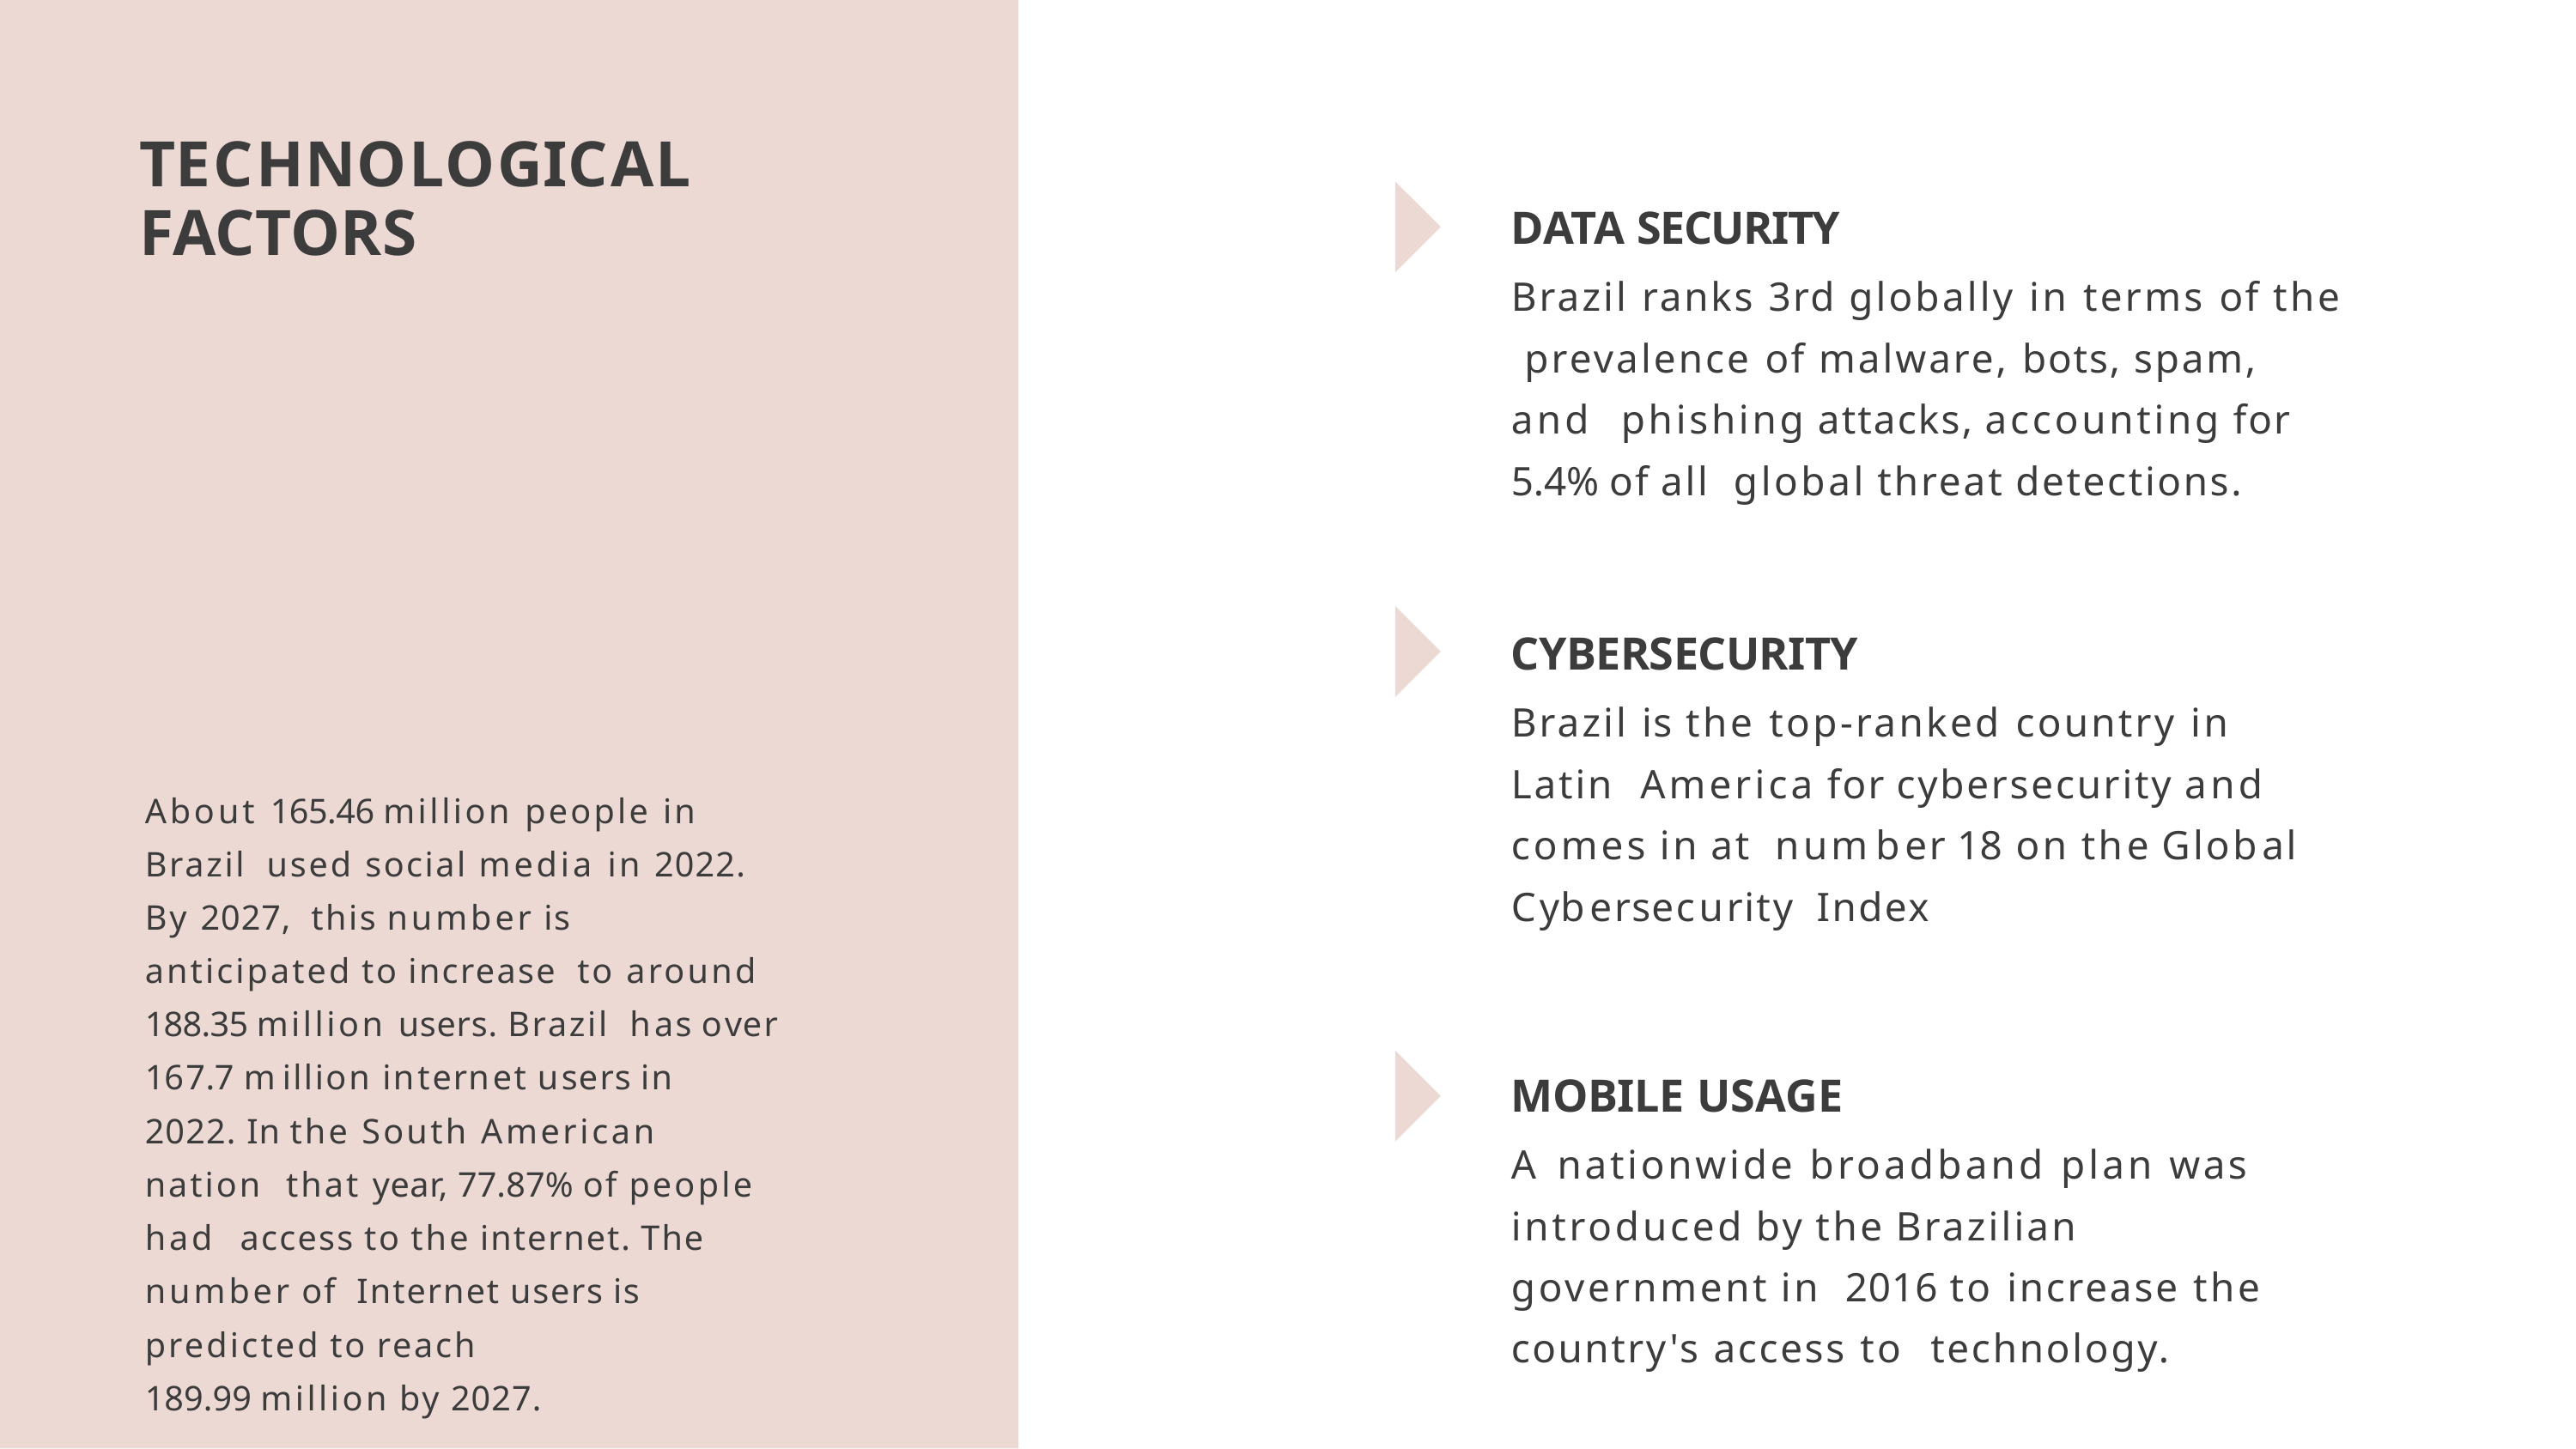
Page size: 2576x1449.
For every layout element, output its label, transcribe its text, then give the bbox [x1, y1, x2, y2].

text_box [1394, 181, 1441, 273]
text_box MOBILE USAGE A nationwide broadband plan was introduced by the Brazilian government in 2016 to increase the country's access to technology. [1509, 1043, 2344, 1372]
text_box DATA SECURITY Brazil ranks 3rd globally in terms of the prevalence of malware, bots, spam, and phishing attacks, accounting for 5.4% of all global threat detections. [1509, 176, 2349, 504]
text_box About 165.46 million people in Brazil used social media in 2022. By 2027, this number is anticipated to increase to around 188.35 million users. Brazil has over 167.7 million internet users in 2022. In the South American nation that year, 77.87% of people had access to the internet. The number of Internet users is predicted to reach 189.99 million by 2027. [143, 774, 786, 1418]
text_box [1394, 605, 1441, 697]
text_box [1394, 1050, 1441, 1142]
text_box [0, 0, 1018, 1449]
title TECHNOLOGICAL FACTORS [137, 121, 747, 373]
text_box CYBERSECURITY Brazil is the top-ranked country in Latin America for cybersecurity and comes in at number 18 on the Global Cybersecurity Index [1509, 602, 2336, 930]
